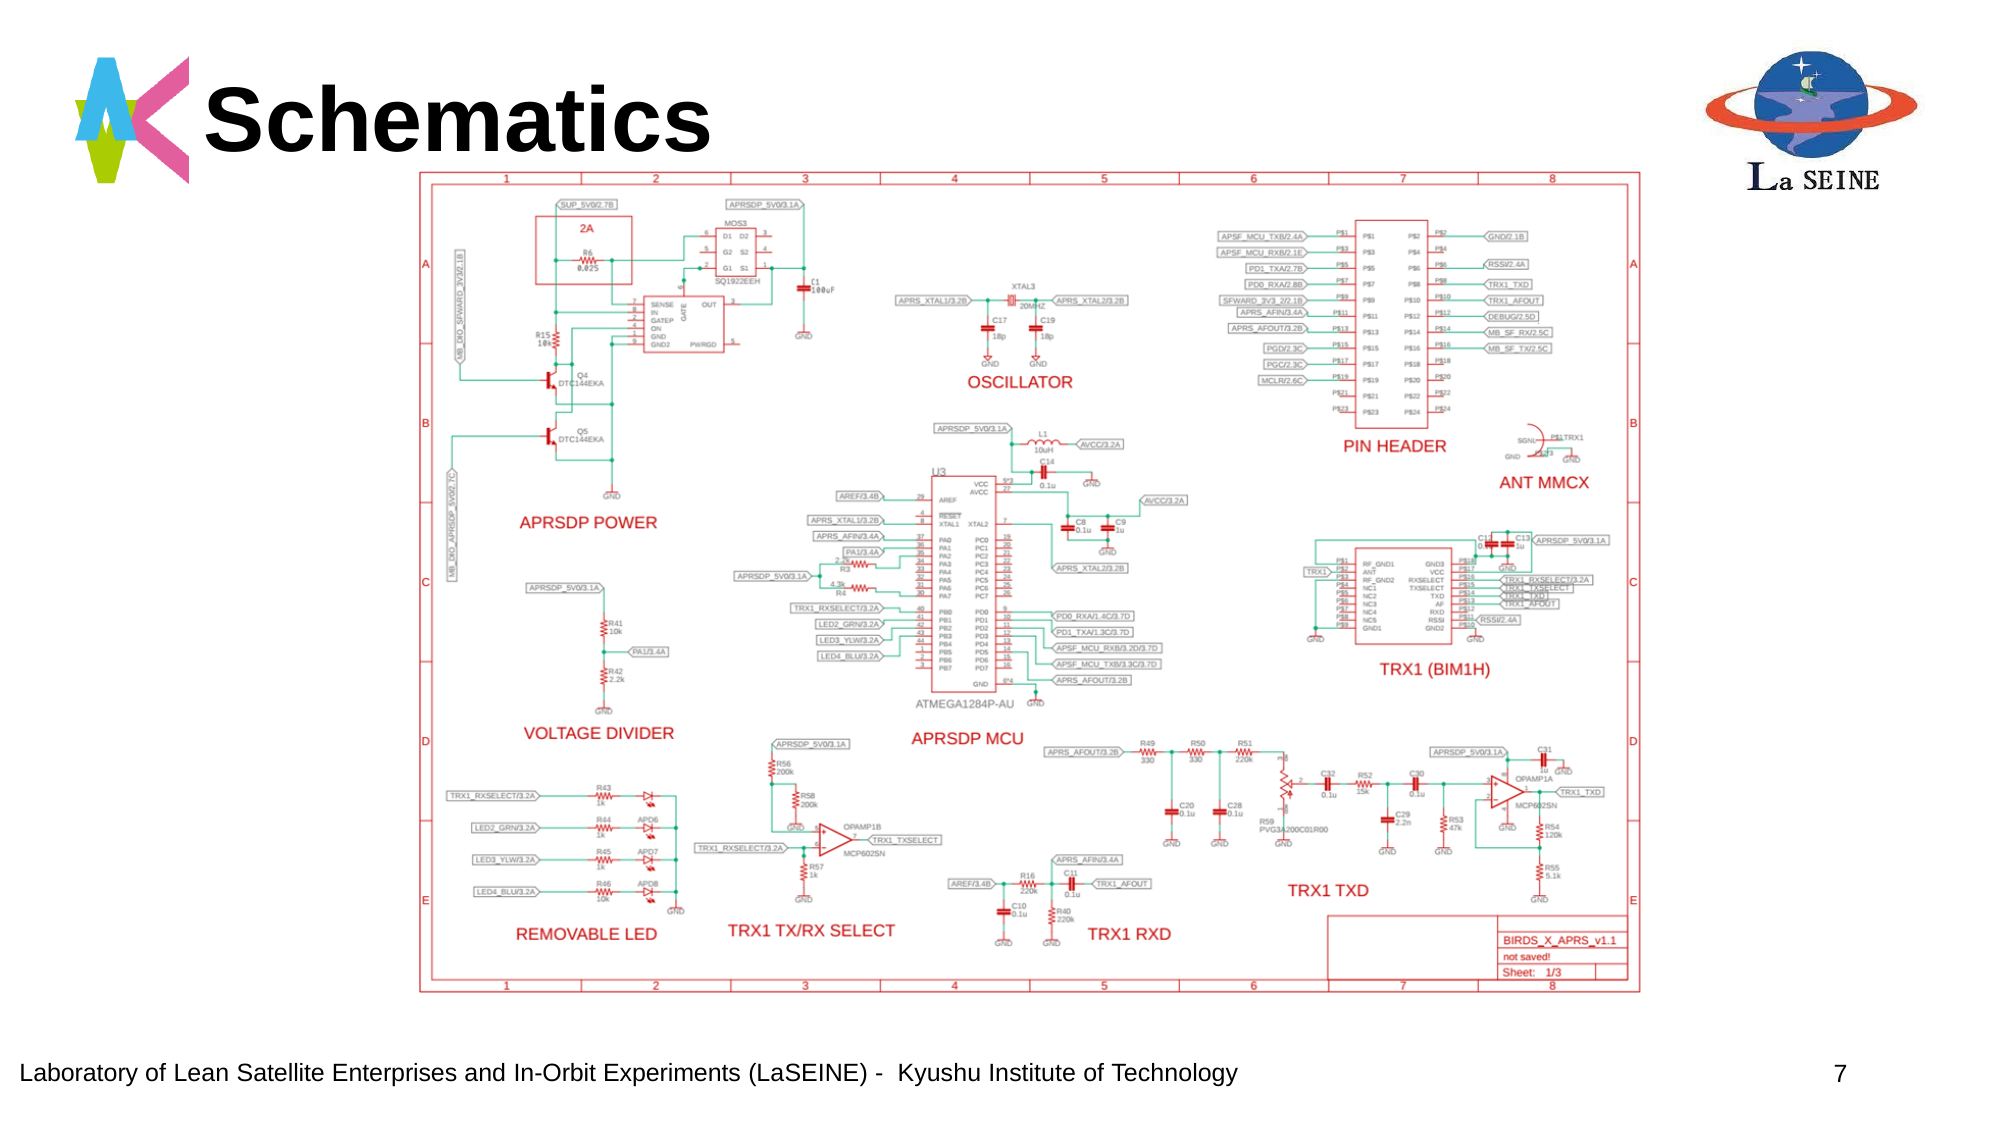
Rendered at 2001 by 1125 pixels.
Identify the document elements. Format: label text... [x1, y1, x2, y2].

picture [1696, 40, 1925, 191]
slide_number 7 [1412, 1042, 1863, 1103]
title Schematics [188, 59, 1863, 184]
picture [367, 115, 1692, 1050]
picture [75, 56, 189, 184]
